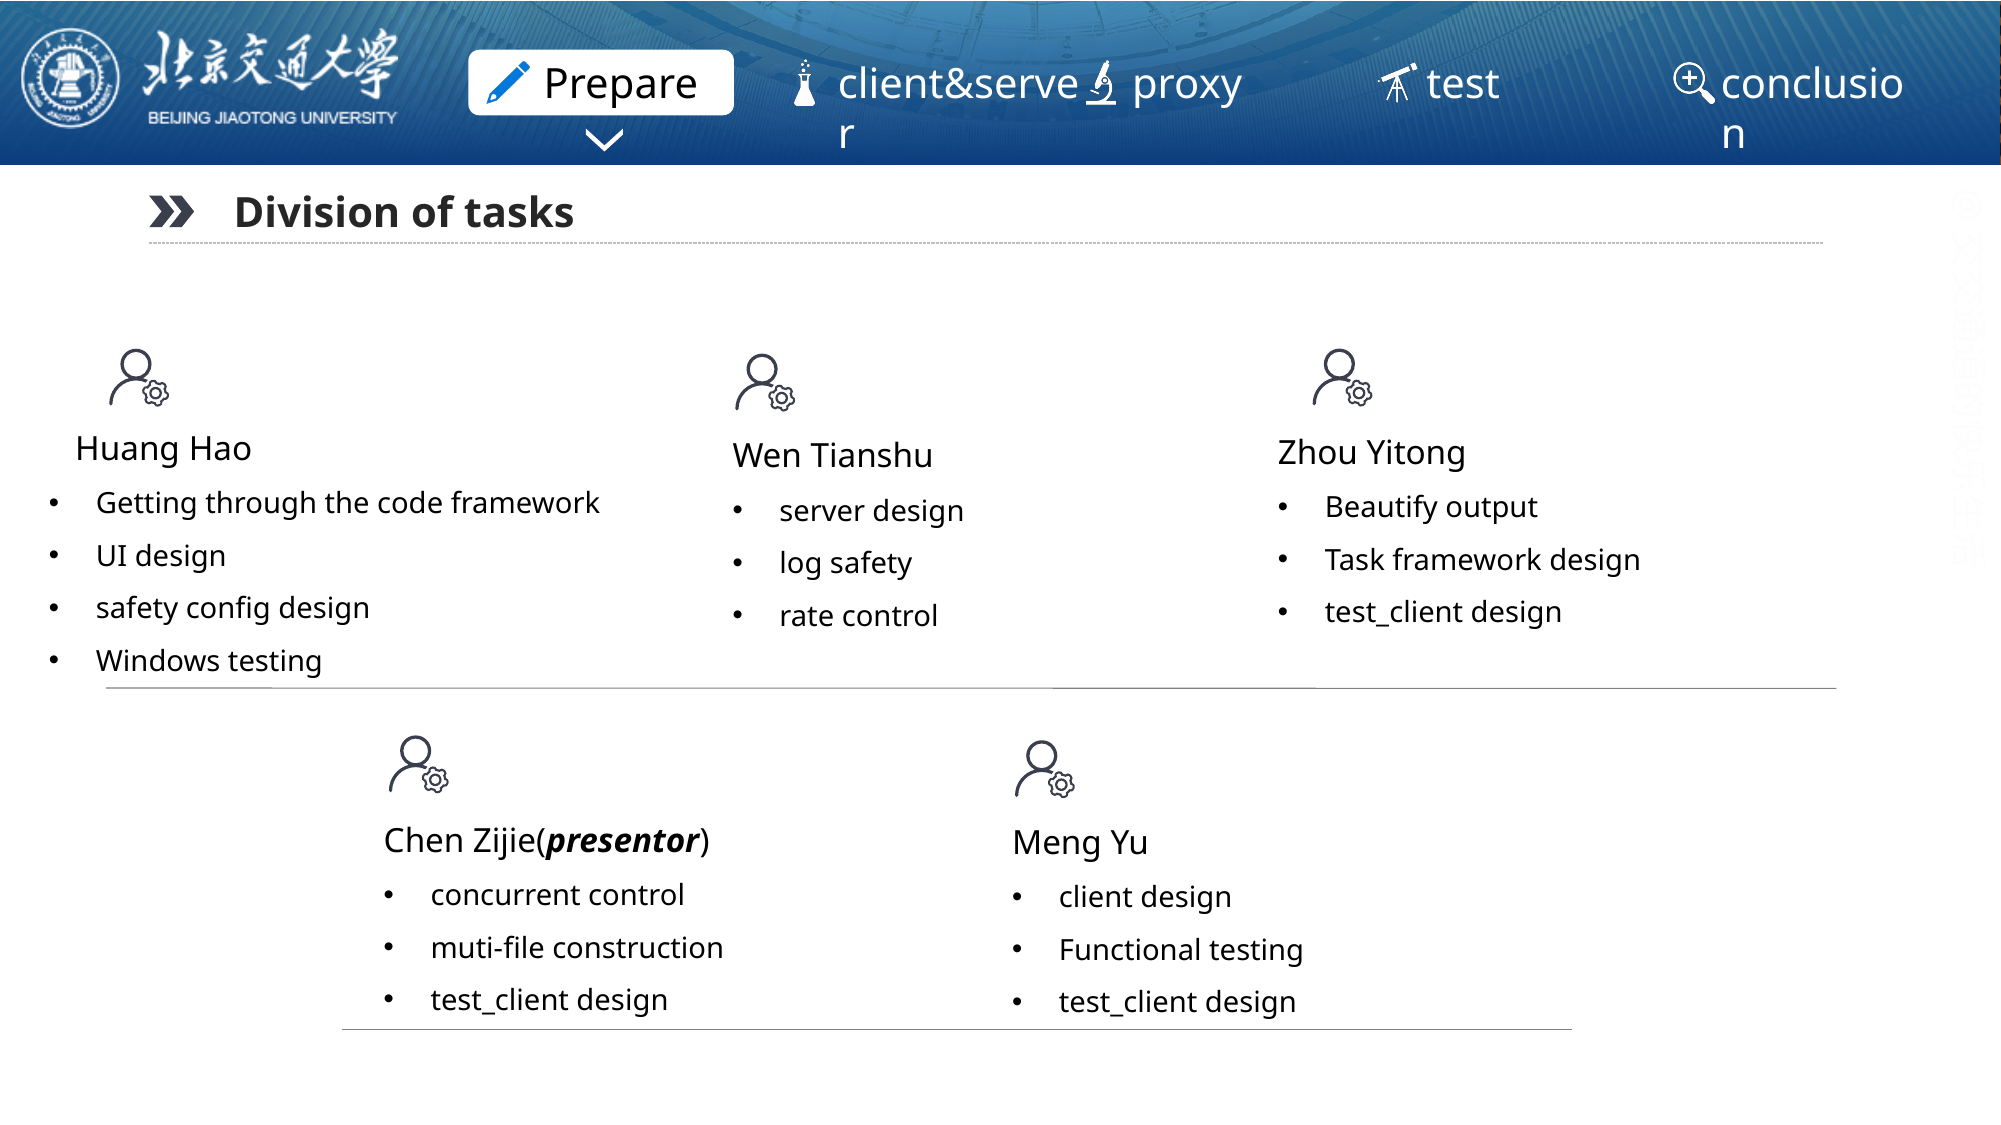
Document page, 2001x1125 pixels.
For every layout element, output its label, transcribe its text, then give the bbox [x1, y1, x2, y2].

text_box [388, 735, 449, 791]
text_box Huang Hao Getting through the code framework UI design safety config design Windows testing [34, 399, 637, 679]
text_box [768, 384, 796, 412]
text_box [109, 348, 152, 399]
text_box Zhou Yitong Beautify output Task framework design test_client design [1263, 403, 1848, 669]
text_box [142, 379, 169, 399]
text_box Meng Yu client design Functional testing test_client design [997, 793, 1386, 1017]
text_box [1015, 740, 1075, 799]
text_box Chen Zijie(presentor) concurrent control muti-file construction test_client design [368, 791, 872, 1029]
text_box [1312, 348, 1373, 407]
text_box [735, 353, 778, 411]
text_box Wen Tianshu server design log safety rate control [717, 407, 1098, 655]
picture [0, 1, 2001, 165]
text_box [149, 177, 1823, 244]
